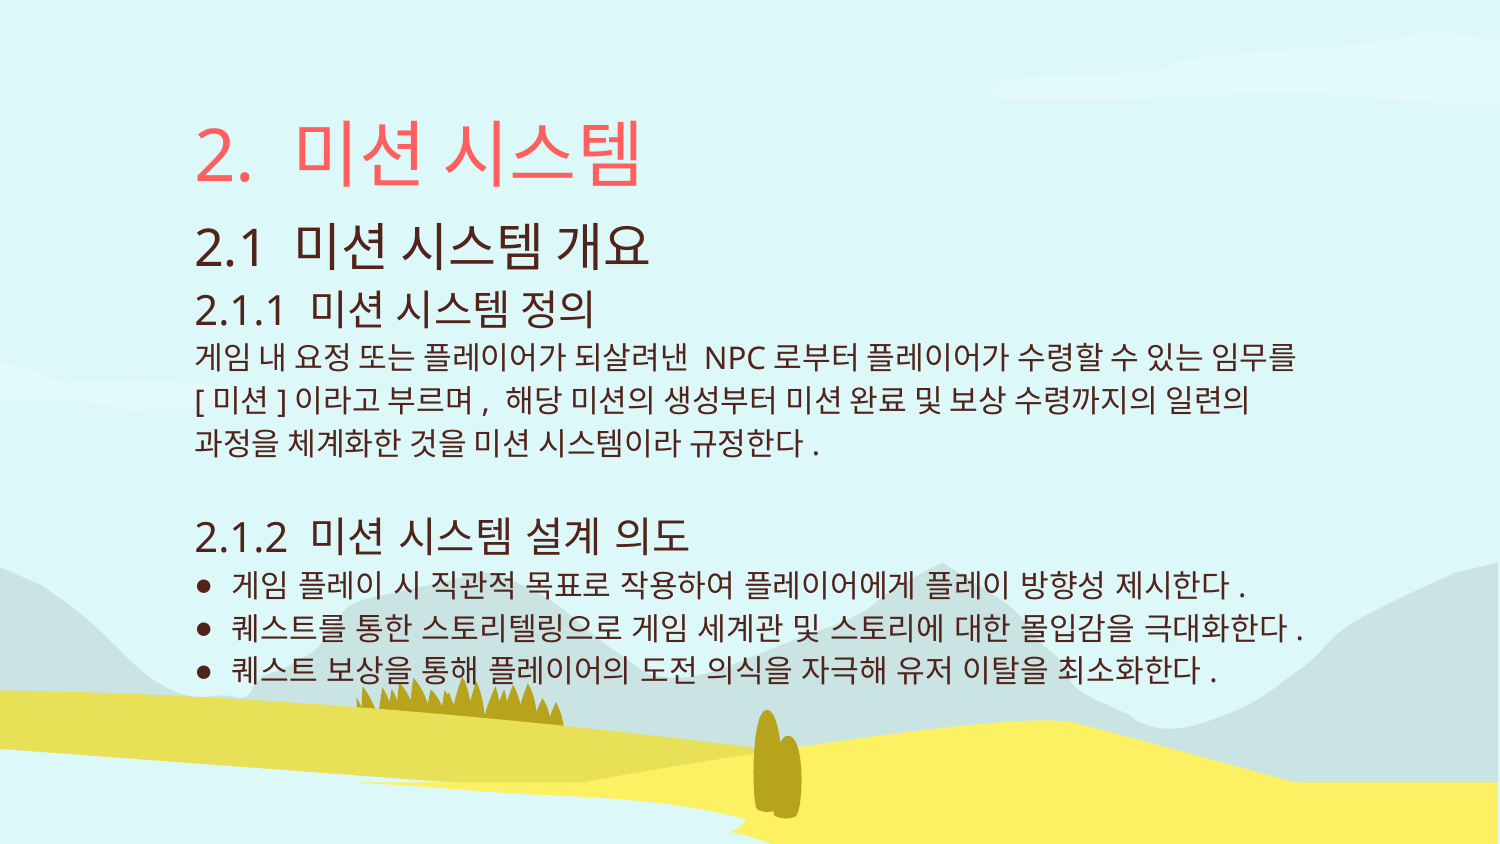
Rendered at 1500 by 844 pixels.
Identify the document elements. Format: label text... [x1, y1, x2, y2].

list 2.1 미션 시스템 개요 2.1.1 미션 시스템 정의 게임 내 요정 또는 플레이어가 되살려낸 NPC로부터 플레이어가 수령할 수 있는 임무를 [미션]이라고 부르며, 해당 미션의 생성부터 미션 완료 및 보상 수령까지의 일련의 과정을 체계화한 것을 미션 시스템이라 규정한다. 2.1.2 미션 시스템 설계 의도 게임 플레이 시 직관적 목표로 작용하여 플레이어에게 플레이 방향성 제시한다. 퀘스트를 통한 스토리텔링으로 게임 세계관 및 스토리에 대한 몰입감을 극대화한다. 퀘스트 보상을 통해 플레이어의 도전 의식을 자극해 유저 이탈을 최소화한다. [179, 190, 1321, 844]
title 2. 미션 시스템 [179, 95, 1321, 190]
